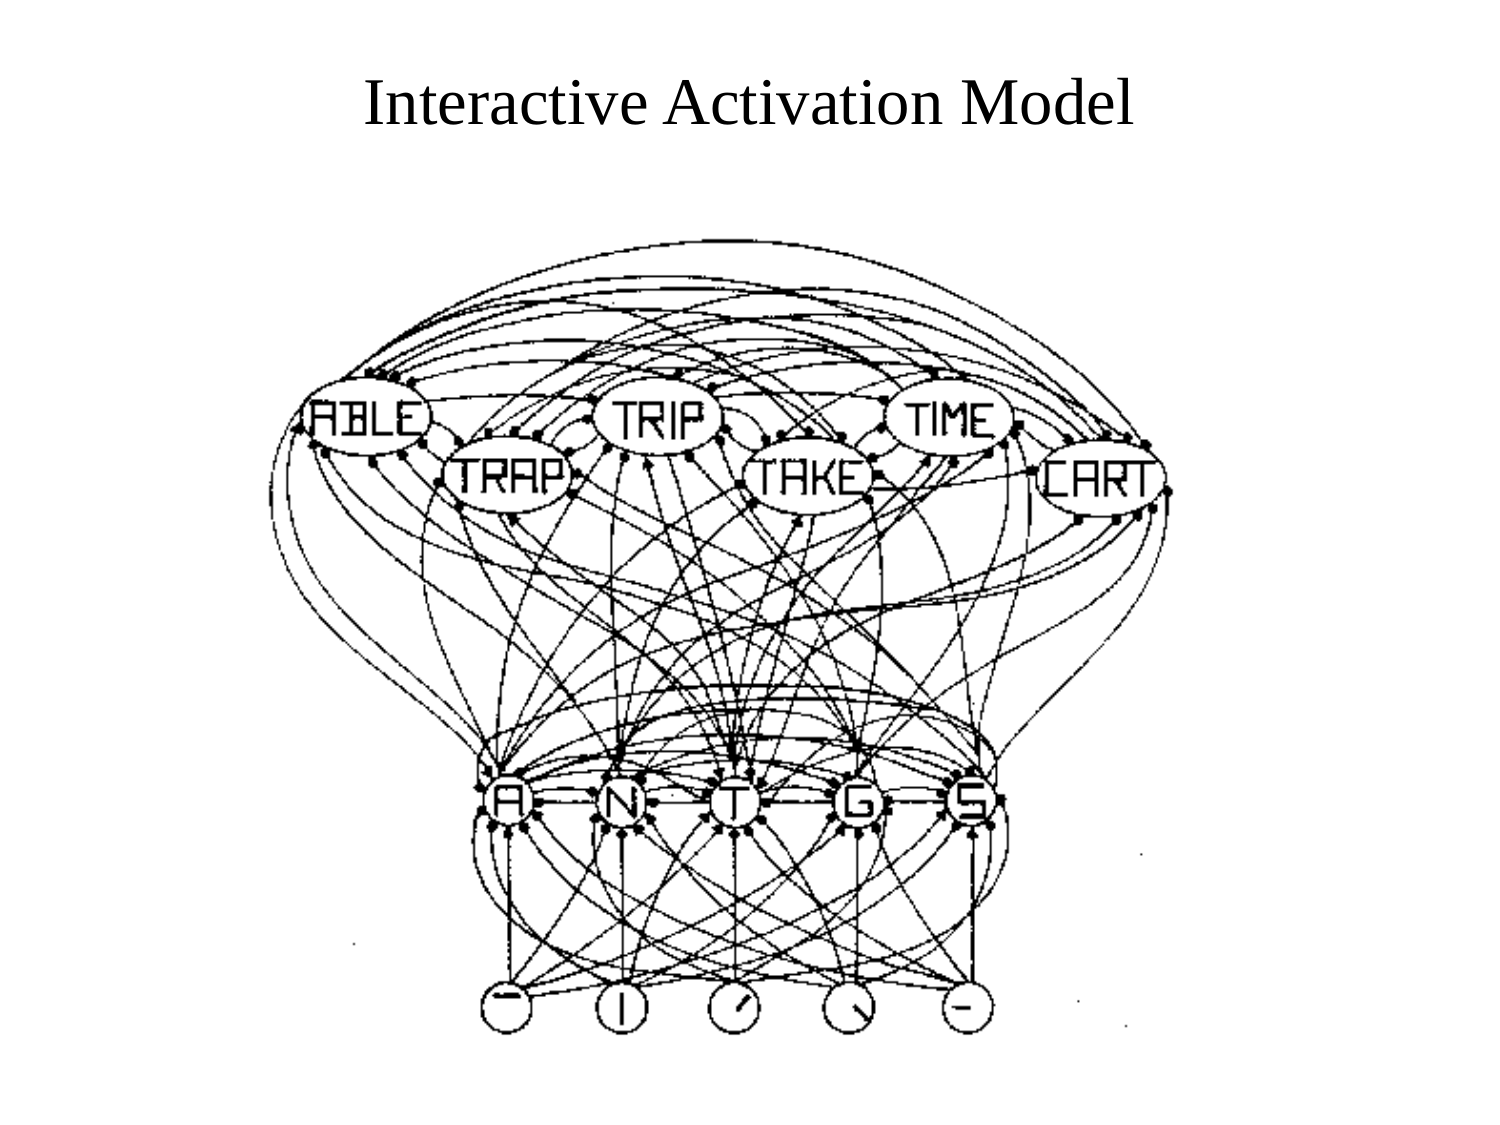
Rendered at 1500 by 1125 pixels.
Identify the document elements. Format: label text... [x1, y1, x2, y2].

title Interactive Activation Model [75, 45, 1425, 150]
picture [262, 232, 1177, 1037]
